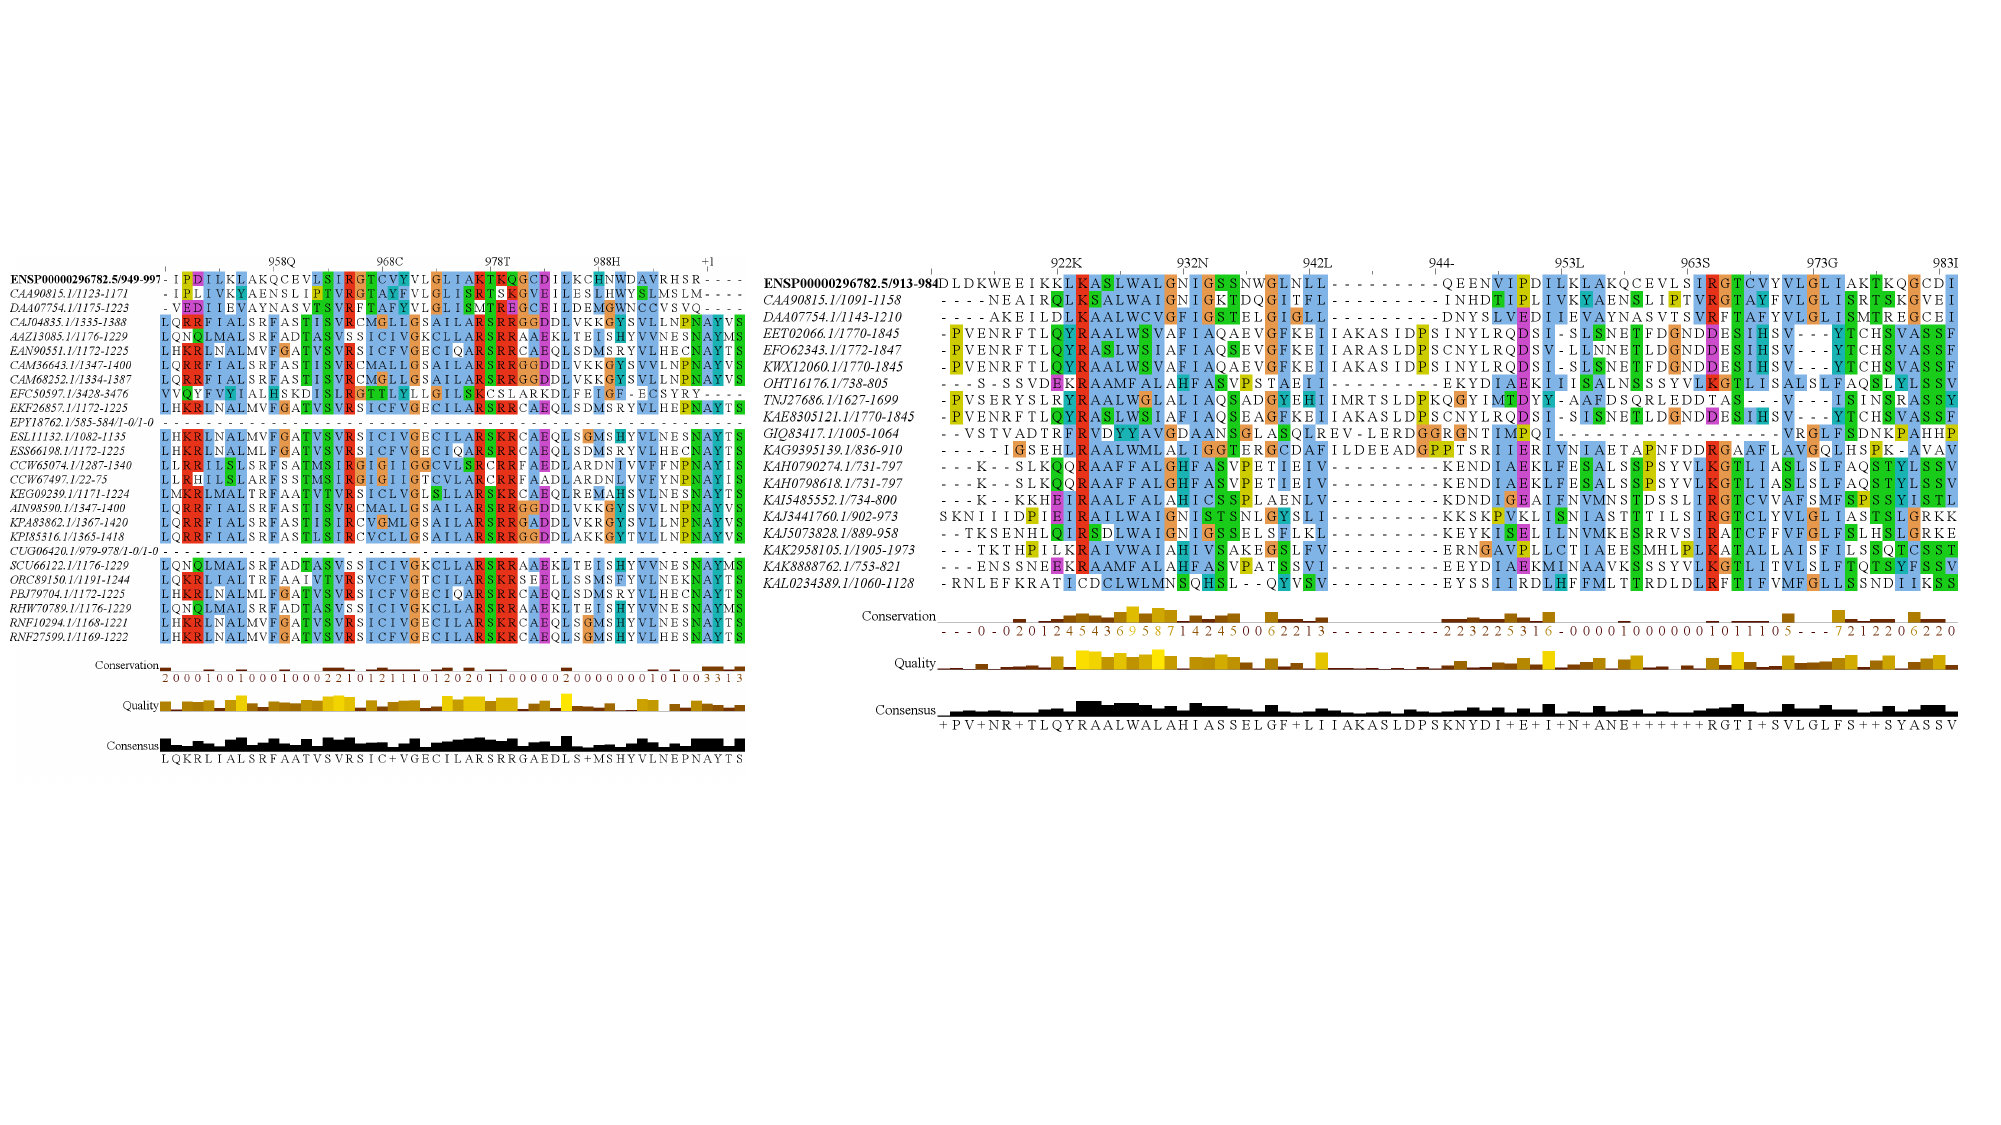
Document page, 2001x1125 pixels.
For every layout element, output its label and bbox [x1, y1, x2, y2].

picture [763, 253, 1958, 752]
picture [10, 253, 746, 782]
